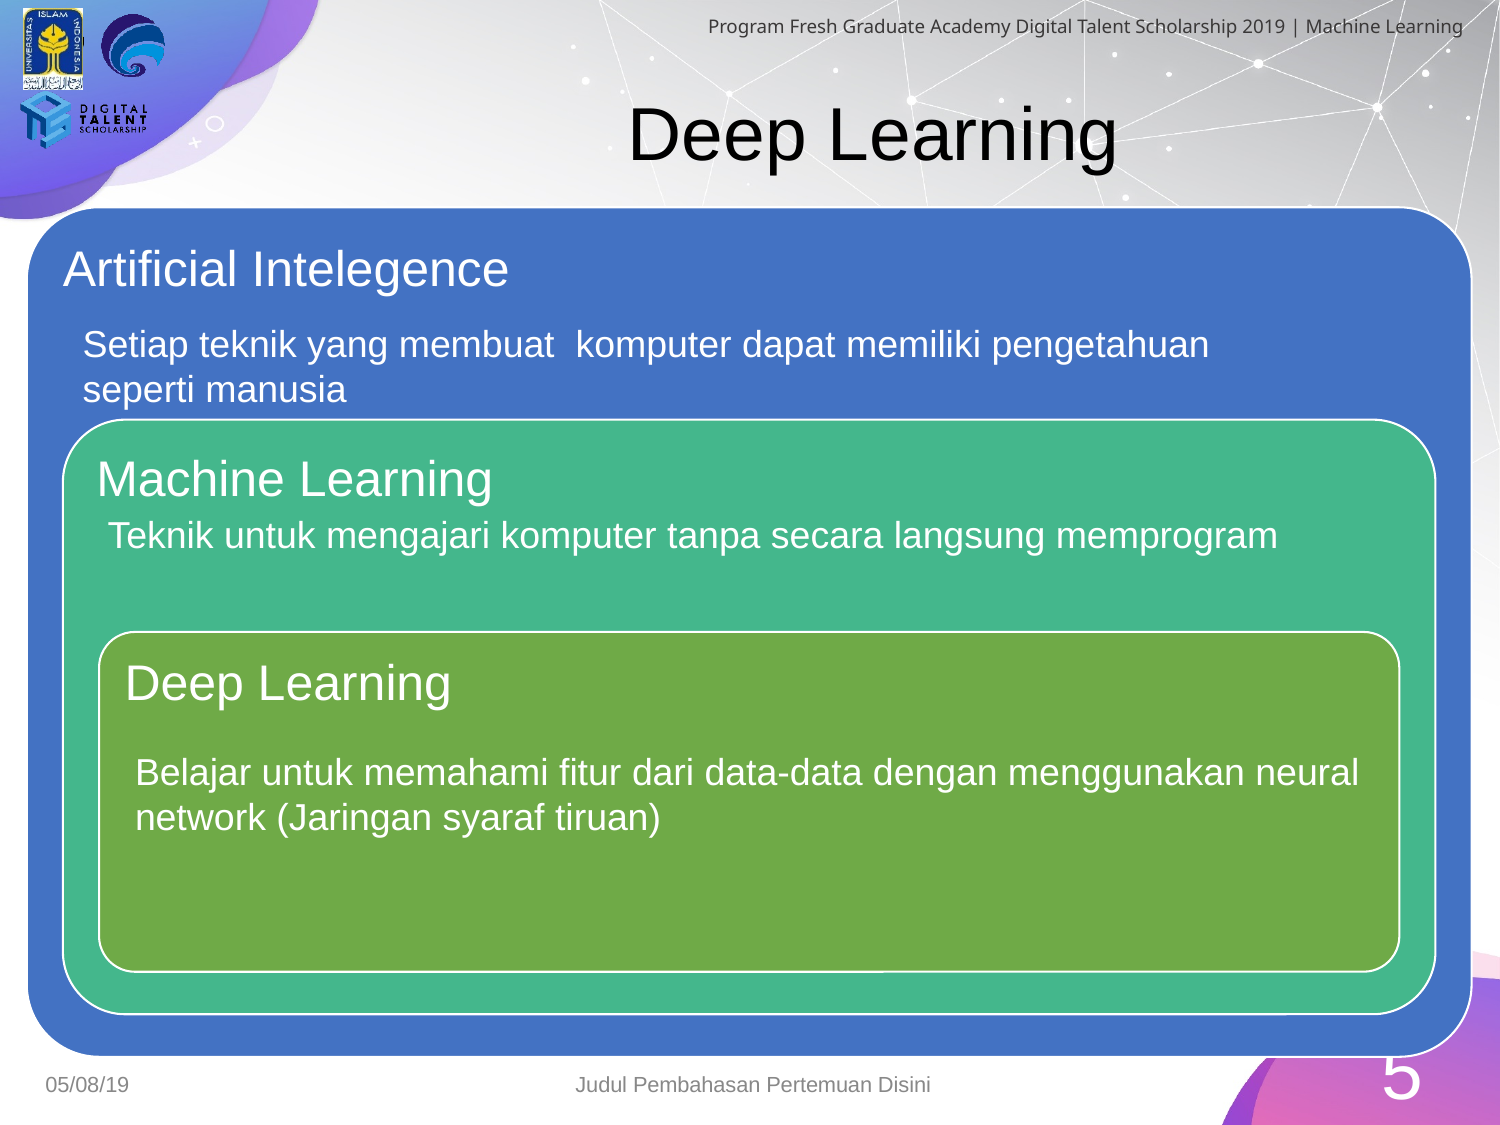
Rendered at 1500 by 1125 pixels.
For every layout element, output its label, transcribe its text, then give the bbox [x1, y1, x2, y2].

title Deep Learning [271, 66, 1477, 207]
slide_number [30, 1066, 272, 1114]
footer Judul Pembahasan Pertemuan Disini [386, 1066, 1121, 1114]
picture [0, 0, 1500, 1125]
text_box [26, 207, 1472, 1057]
slide_number ‹#› [1327, 1025, 1477, 1115]
